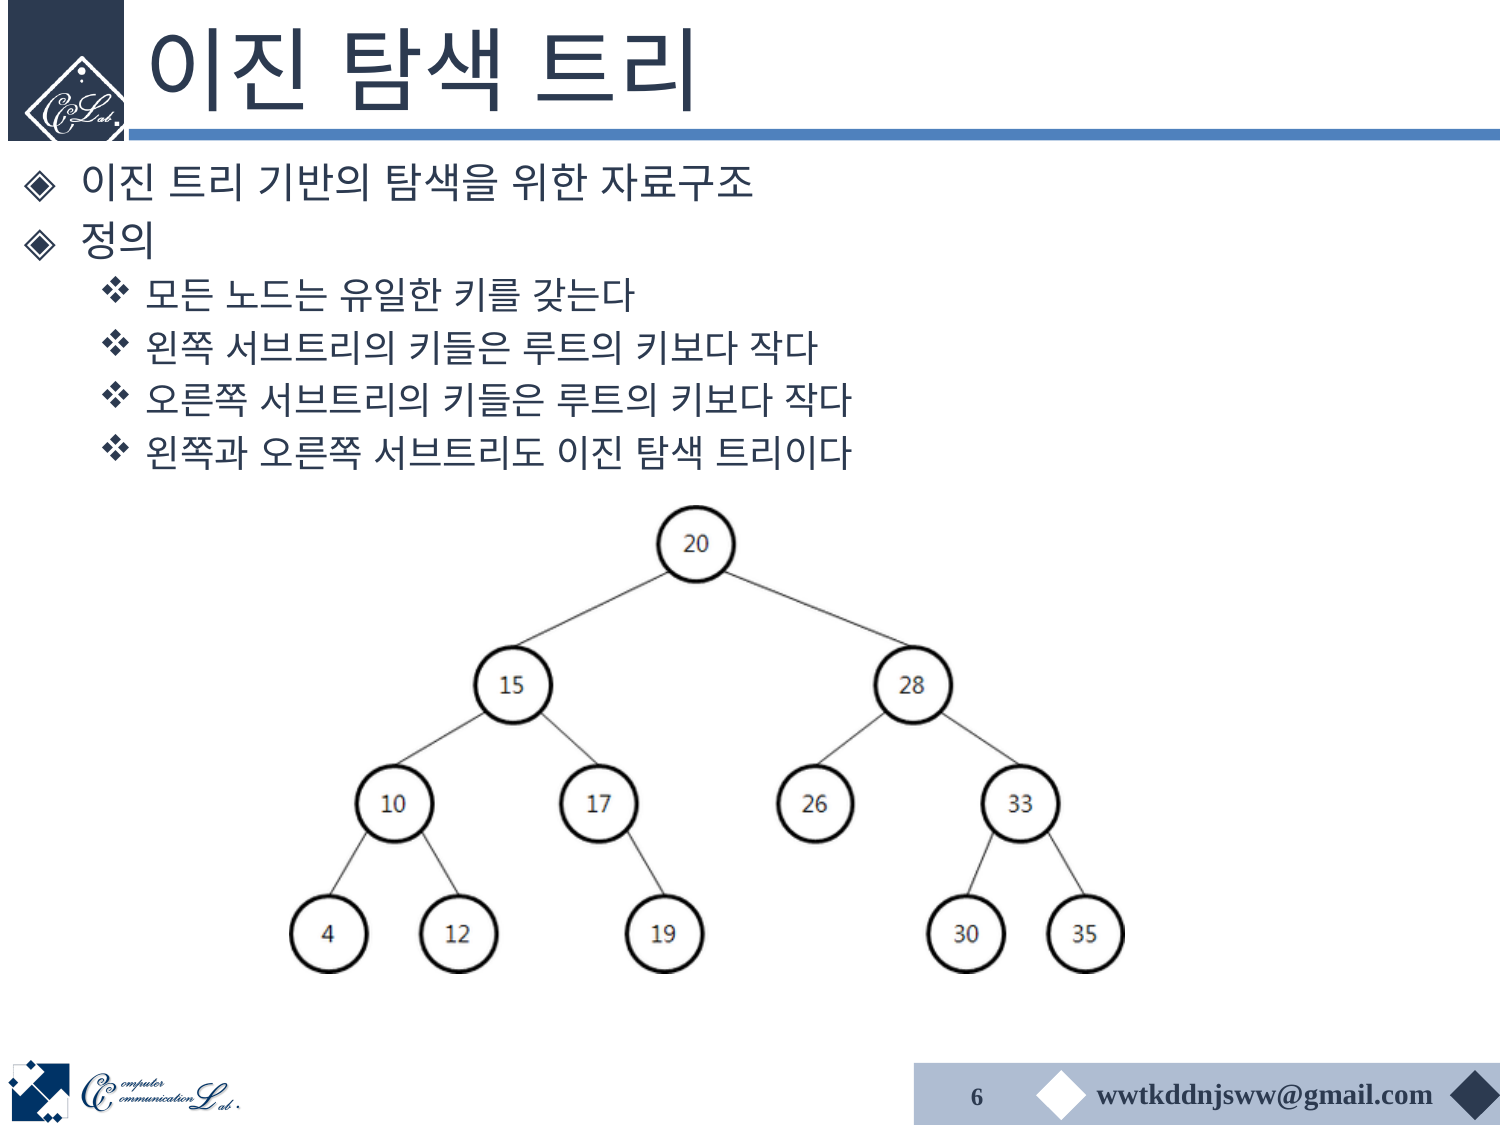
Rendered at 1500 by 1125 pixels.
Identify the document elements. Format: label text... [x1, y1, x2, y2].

list 이진 트리 기반의 탐색을 위한 자료구조 정의 모든 노드는 유일한 키를 갖는다 왼쪽 서브트리의 키들은 루트의 키보다 작다 오른쪽 서브트리의 키들은 루트의 키보다 작다 왼쪽과 오른쪽 서브트리도 이진 탐색 트리이다 [8, 148, 1493, 1059]
picture [8, 0, 124, 141]
picture [7, 1058, 243, 1125]
picture [289, 505, 1125, 974]
title 이진 탐색 트리 [129, 10, 1474, 126]
